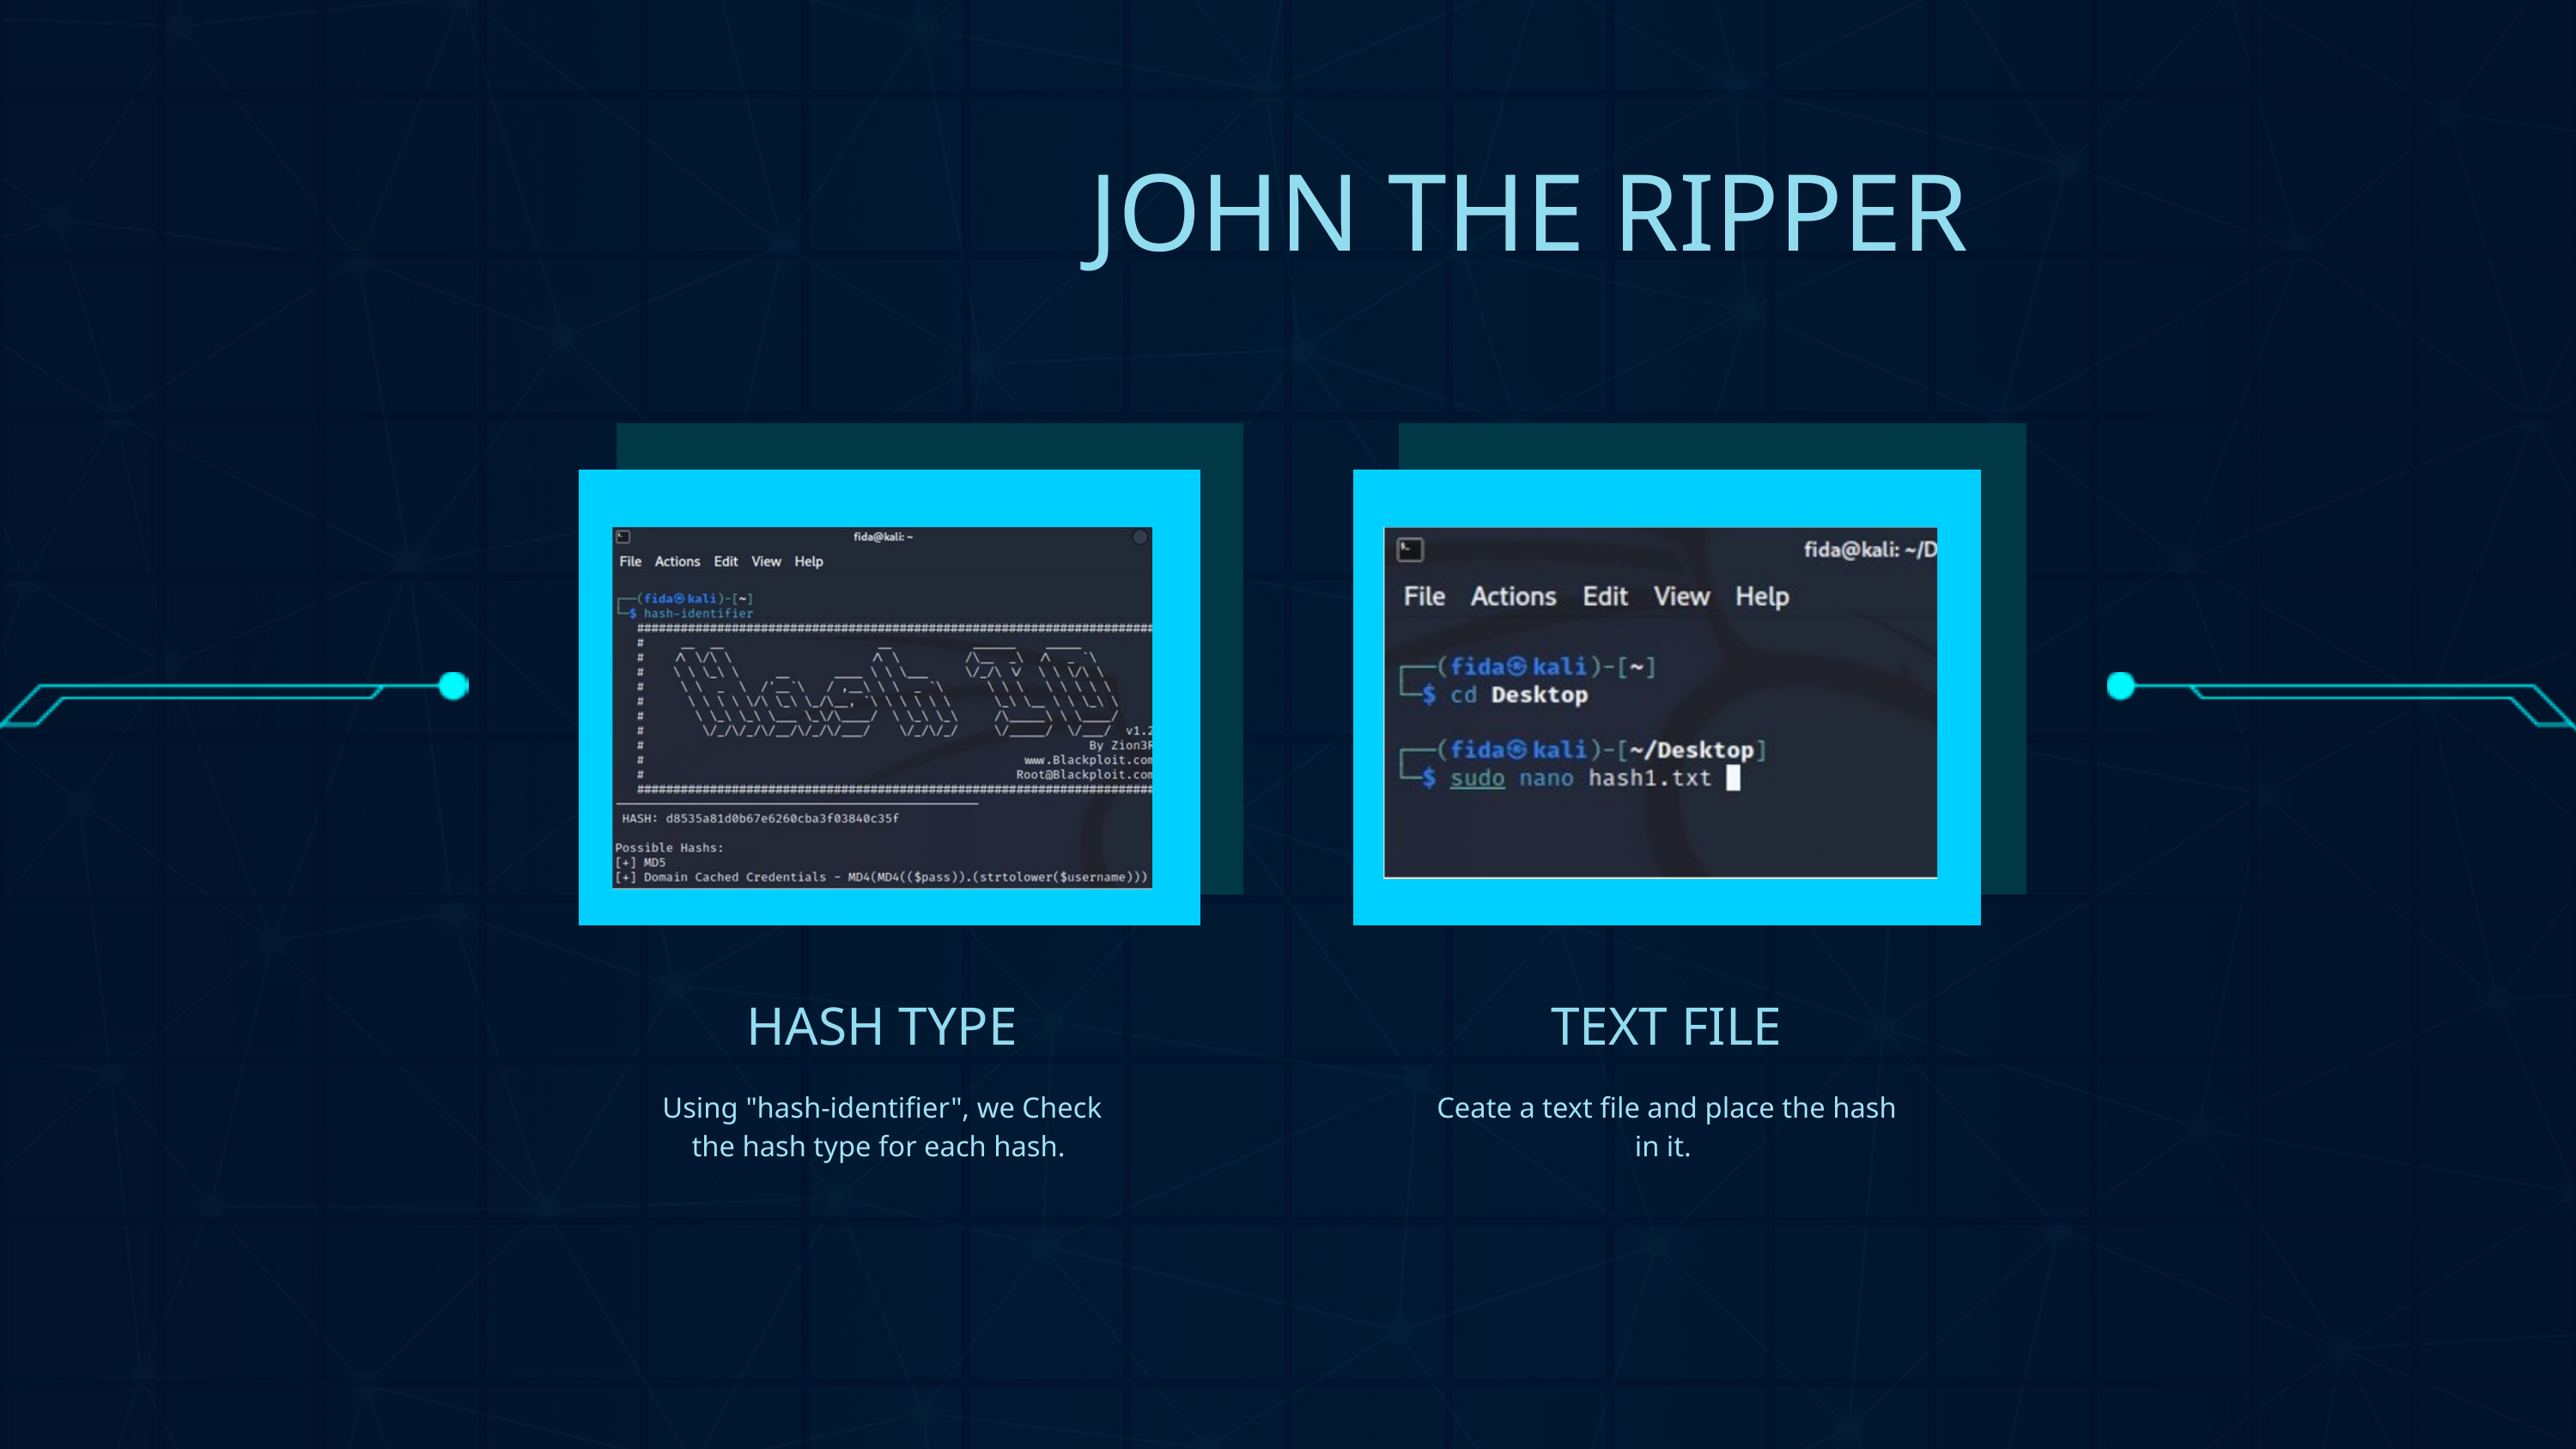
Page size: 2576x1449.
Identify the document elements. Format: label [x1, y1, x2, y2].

text_box [616, 422, 1243, 895]
picture [0, 0, 2576, 1449]
text_box [1398, 422, 2027, 895]
text_box [578, 469, 1200, 926]
text_box [1352, 469, 1981, 926]
